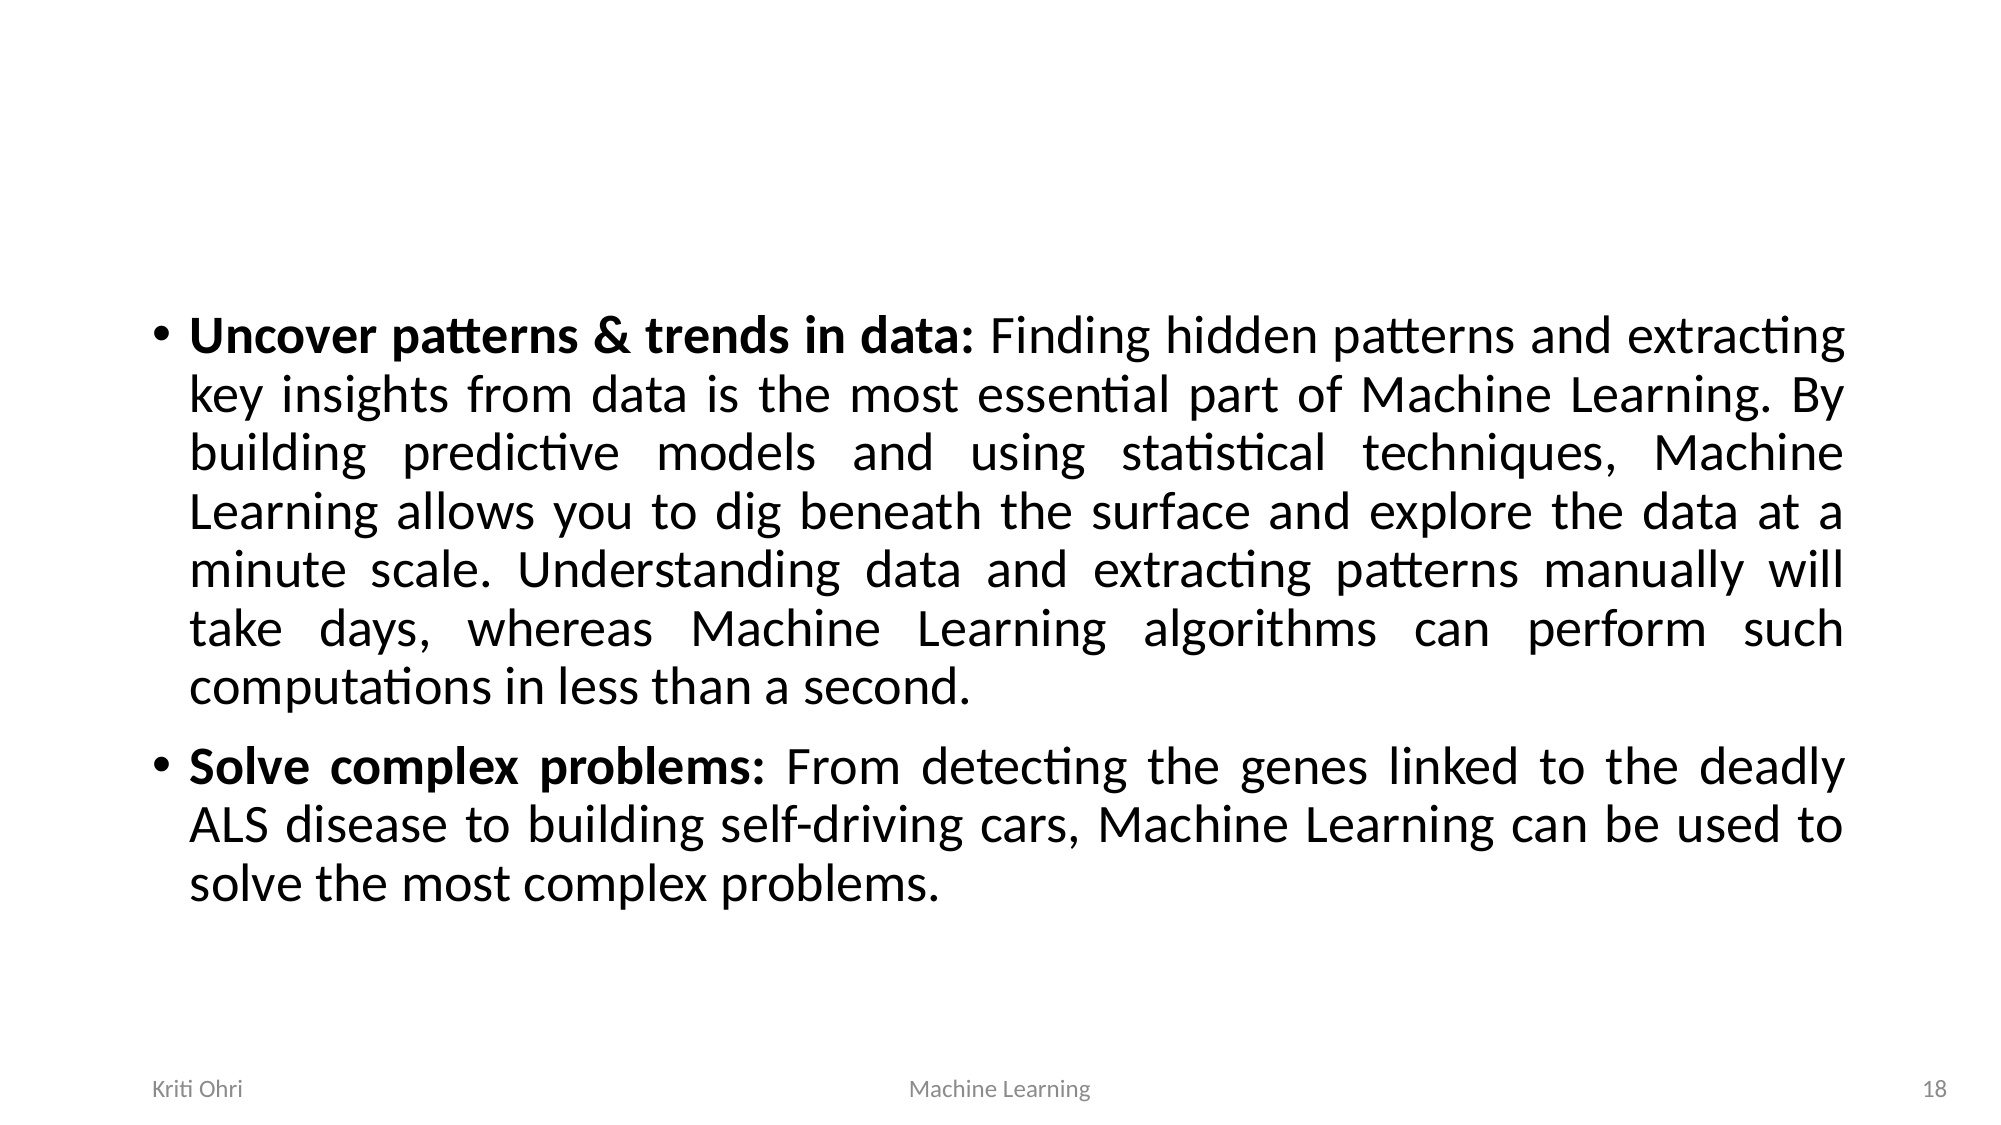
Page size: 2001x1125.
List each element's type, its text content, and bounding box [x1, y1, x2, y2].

footer Machine Learning [662, 1057, 1338, 1118]
list Uncover patterns & trends in data: Finding hidden patterns and extracting key insights from data is the most essential part of Machine Learning. By building predictive models and using statistical techniques, Machine Learning allows you to dig beneath the surface and explore the data at a minute scale. Understanding data and extracting patterns manually will take days, whereas Machine Learning algorithms can perform such computations in less than a second. Solve complex problems: From detecting the genes linked to the deadly ALS disease to building self-driving cars, Machine Learning can be used to solve the most complex problems. [137, 299, 1863, 1014]
slide_number Kriti Ohri [137, 1057, 588, 1118]
